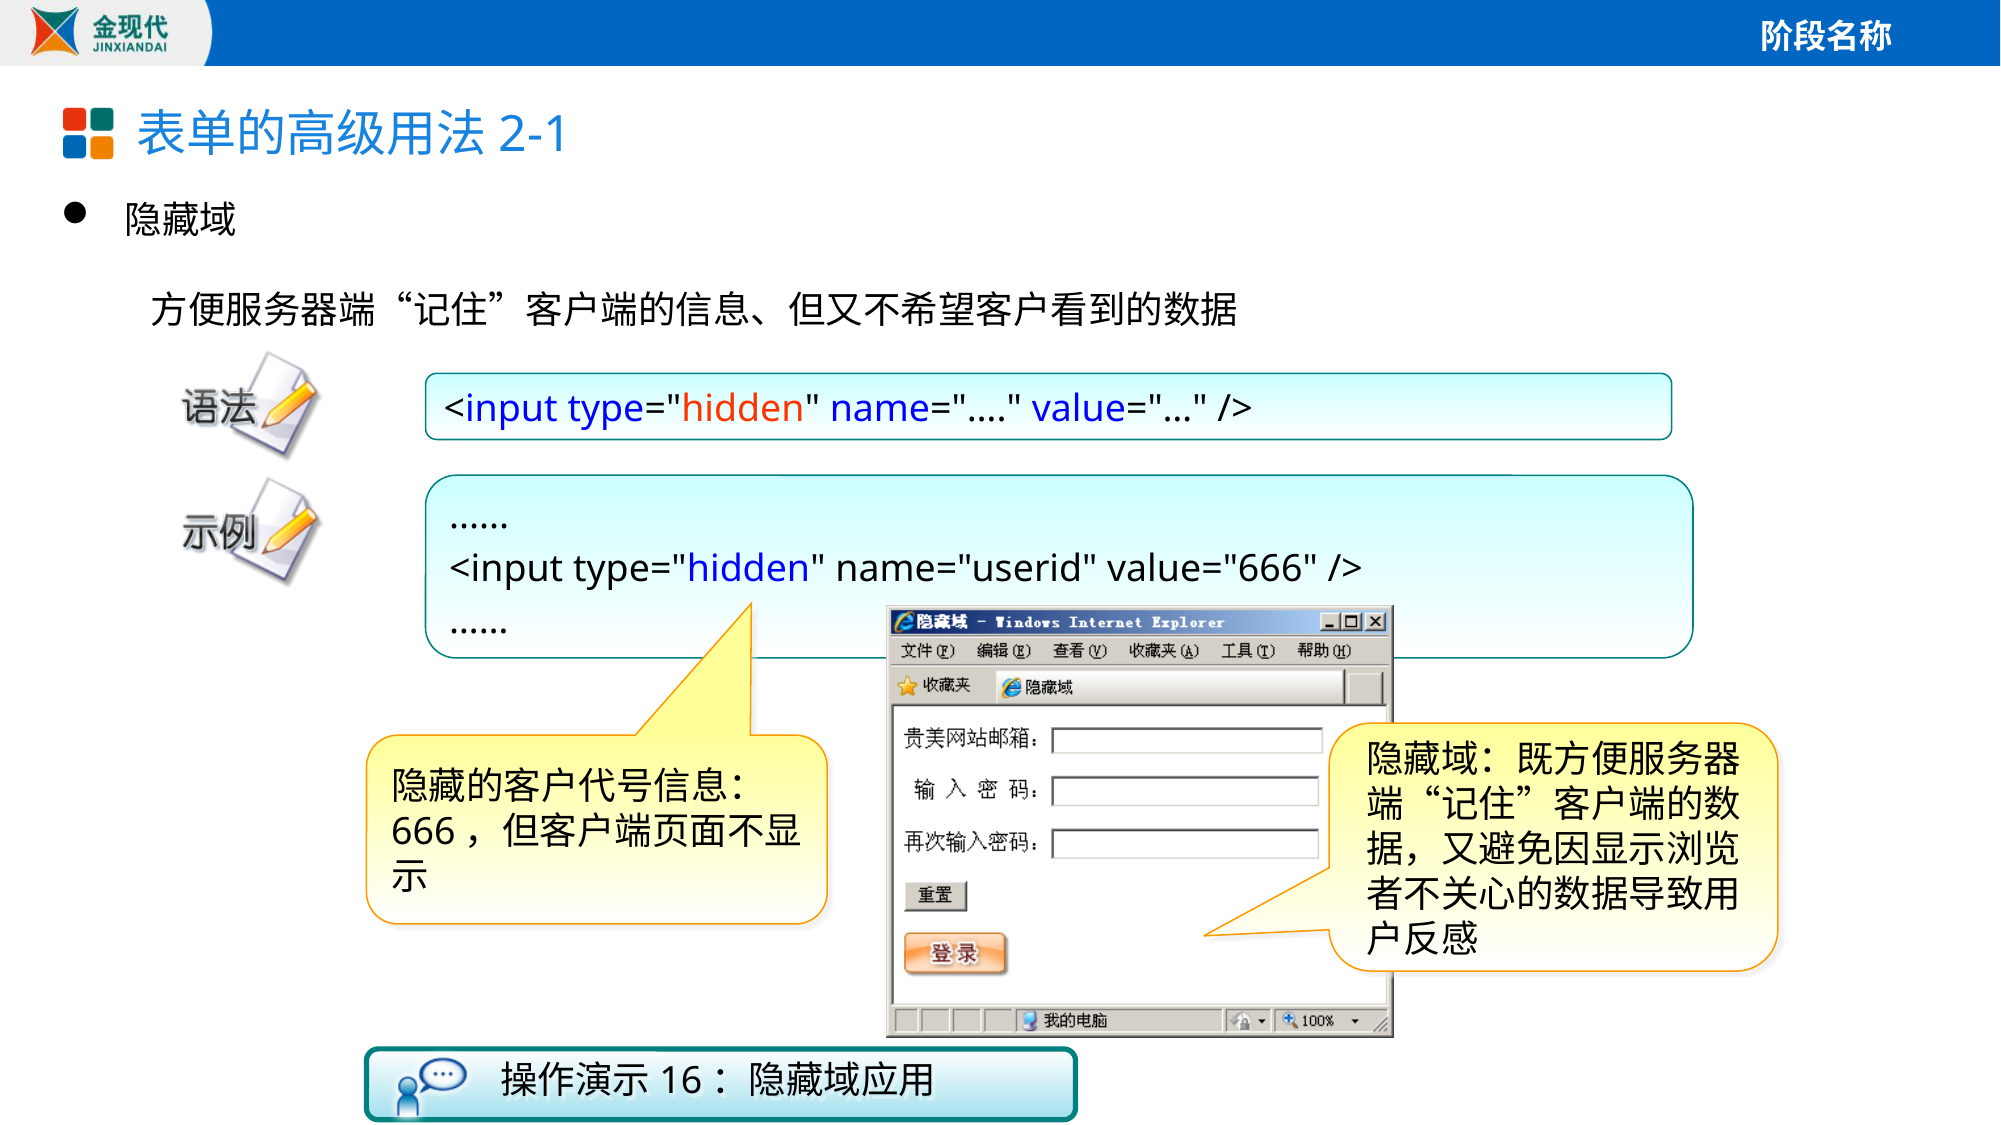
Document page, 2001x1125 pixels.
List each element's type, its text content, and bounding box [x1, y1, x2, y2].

picture [172, 475, 324, 589]
picture [172, 349, 323, 463]
text_box <input type="hidden" name="…." value="…" /> [425, 373, 1672, 440]
text_box 隐藏域 方便服务器端“记住”客户端的信息、但又不希望客户看到的数据 [35, 188, 1583, 339]
picture [0, 0, 2001, 66]
text_box 隐藏的客户代号信息：666，但客户端页面不显示 [366, 603, 828, 924]
picture [63, 101, 117, 165]
picture [885, 605, 1395, 1038]
text_box ...... <input type="hidden" name="userid" value="666" /> …… [425, 475, 1693, 658]
text_box 隐藏域：既方便服务器端“记住”客户端的数据，又避免因显示浏览者不关心的数据导致用户反感 [1395, 723, 1778, 972]
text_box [366, 1048, 1076, 1125]
title 表单的高级用法2-1 [121, 97, 842, 173]
